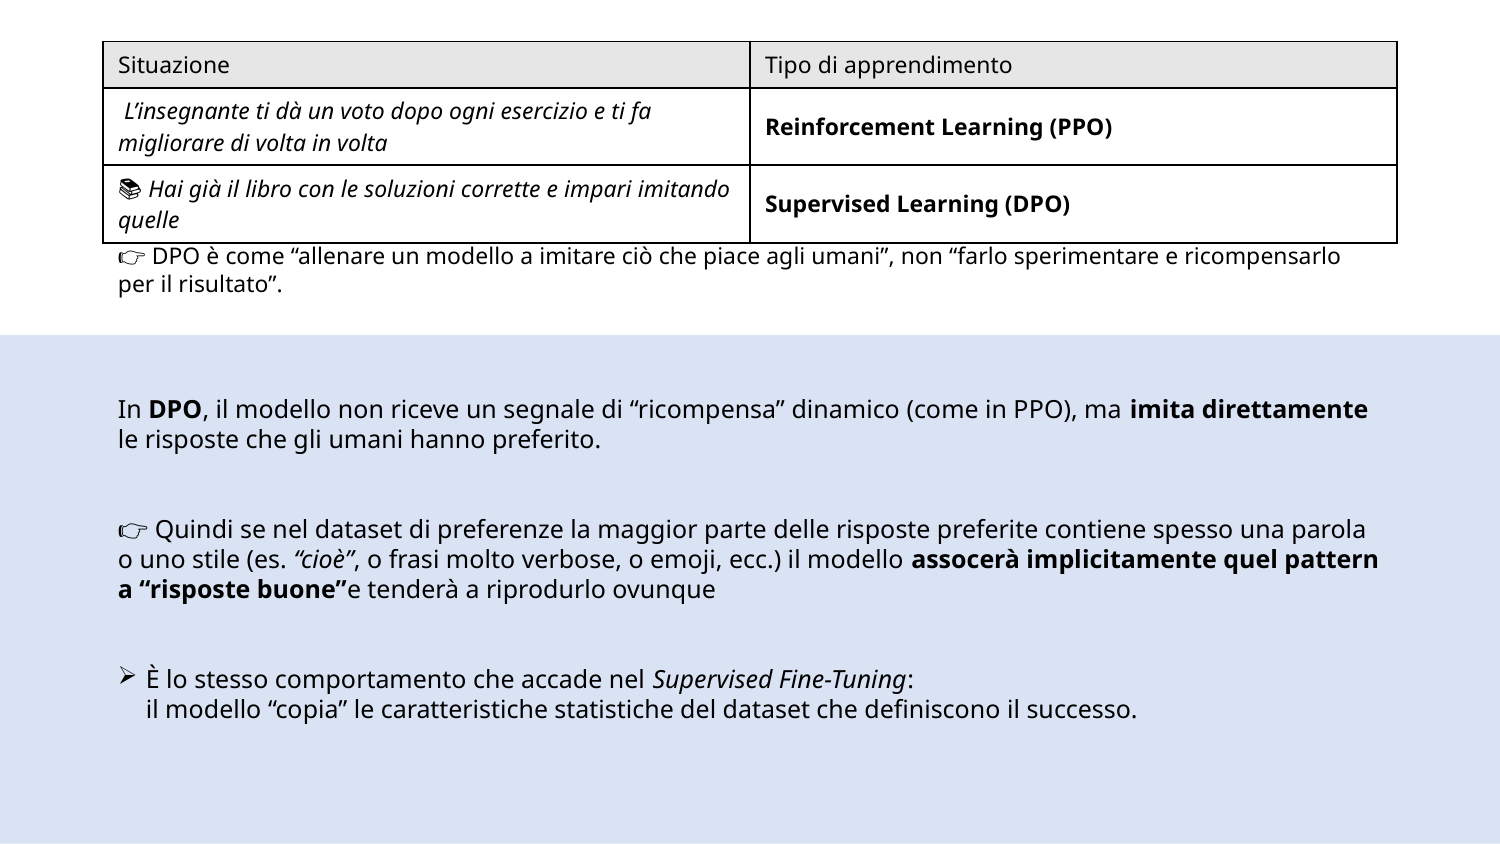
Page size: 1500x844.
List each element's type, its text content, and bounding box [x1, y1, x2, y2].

table_cell 👨‍🏫 L’insegnante ti dà un voto dopo ogni esercizio e ti fa migliorare di volta in volta [104, 89, 749, 164]
text_box In DPO, il modello non riceve un segnale di “ricompensa” dinamico (come in PPO), ma imita direttamente le risposte che gli umani hanno preferito. 👉 Quindi se nel dataset di preferenze la maggior parte delle risposte preferite contiene spesso una parola o uno stile (es. “cioè”, o frasi molto verbose, o emoji, ecc.) il modello assocerà implicitamente quel pattern a “risposte buone”e tenderà a riprodurlo ovunque È lo stesso comportamento che accade nel Supervised Fine-Tuning: il modello “copia” le caratteristiche statistiche del dataset che definiscono il successo. [103, 386, 1397, 731]
table_cell 📚 Hai già il libro con le soluzioni corrette e impari imitando quelle [104, 166, 749, 234]
table_cell Reinforcement Learning (PPO) [751, 89, 1396, 164]
table_header Situazione [104, 42, 749, 87]
text_box 👉 DPO è come “allenare un modello a imitare ciò che piace agli umani”, non “farlo sperimentare e ricompensarlo per il risultato”. [103, 234, 1397, 305]
text_box [0, 334, 1500, 844]
table_header Tipo di apprendimento [751, 42, 1396, 87]
table_cell Supervised Learning (DPO) [751, 166, 1396, 234]
